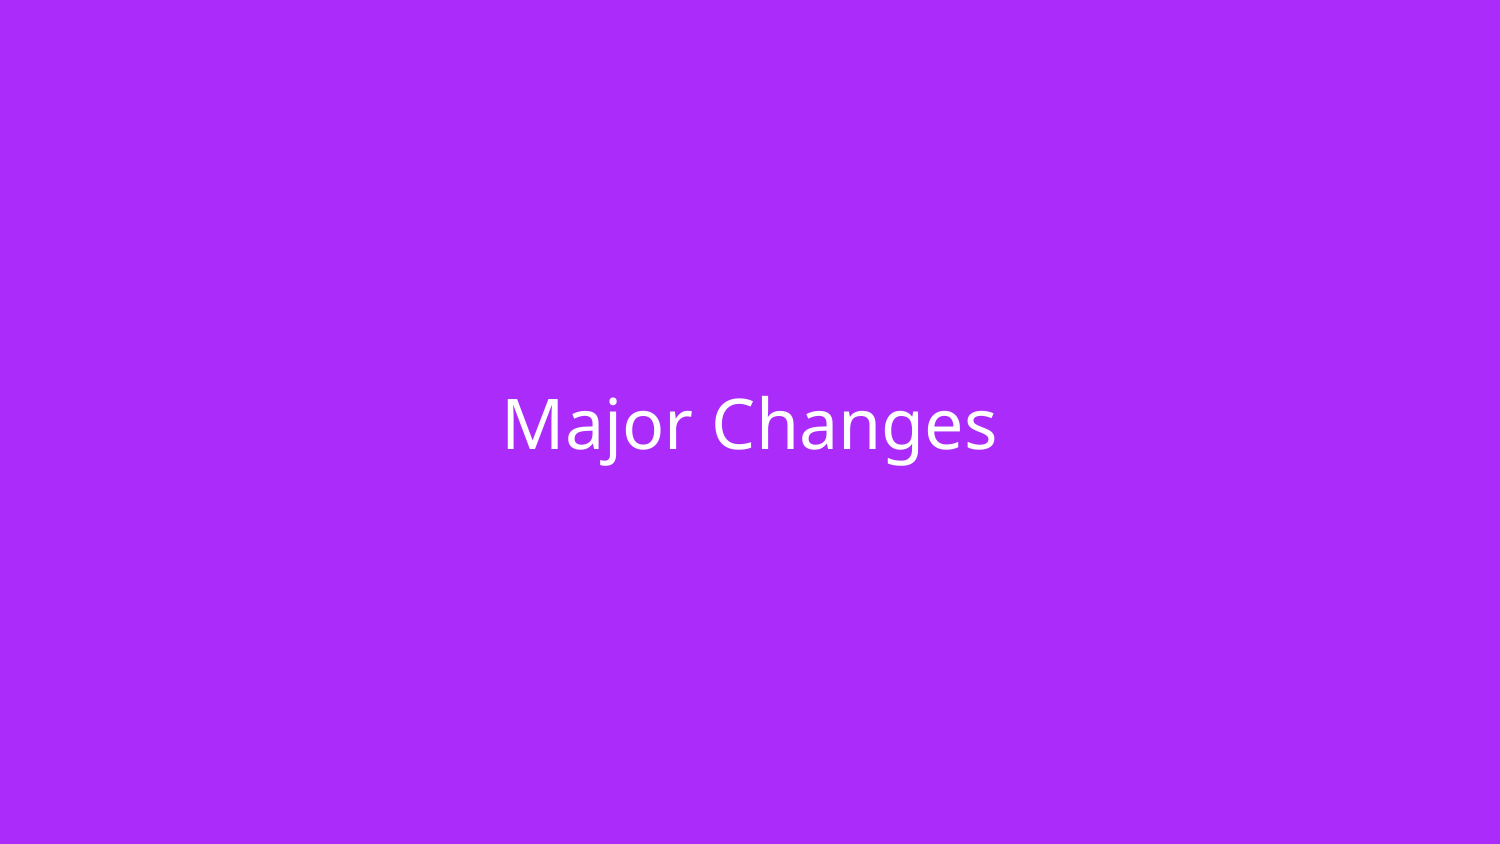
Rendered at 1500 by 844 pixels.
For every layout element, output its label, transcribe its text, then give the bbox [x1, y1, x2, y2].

title Major Changes [430, 338, 1070, 505]
